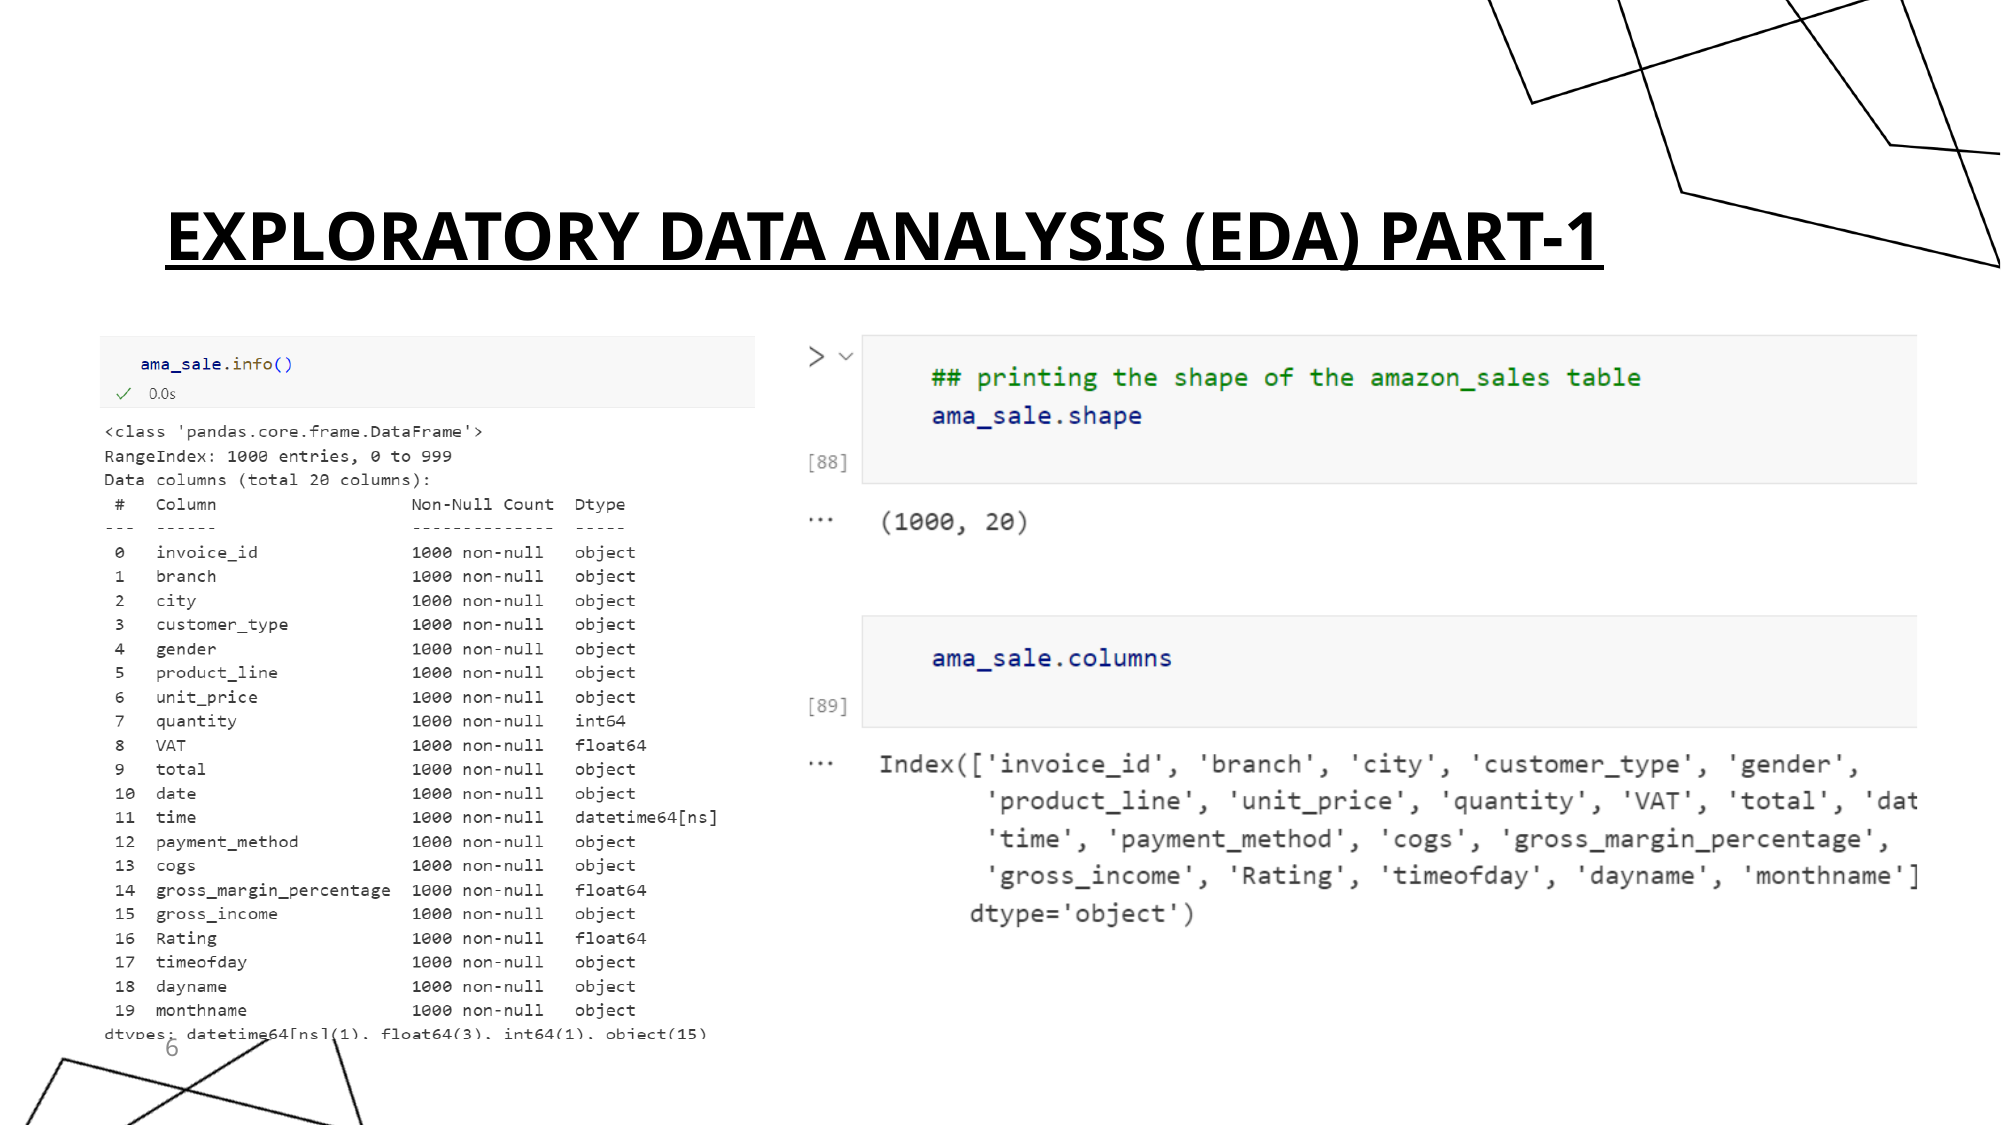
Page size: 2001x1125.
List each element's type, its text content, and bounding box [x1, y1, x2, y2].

picture [1412, 0, 2001, 277]
picture [809, 331, 1918, 947]
text_box Exploratory Data Analysis (EDA) Part-1 [149, 59, 1863, 326]
picture [0, 331, 755, 1125]
slide_number 6 [150, 1039, 254, 1074]
